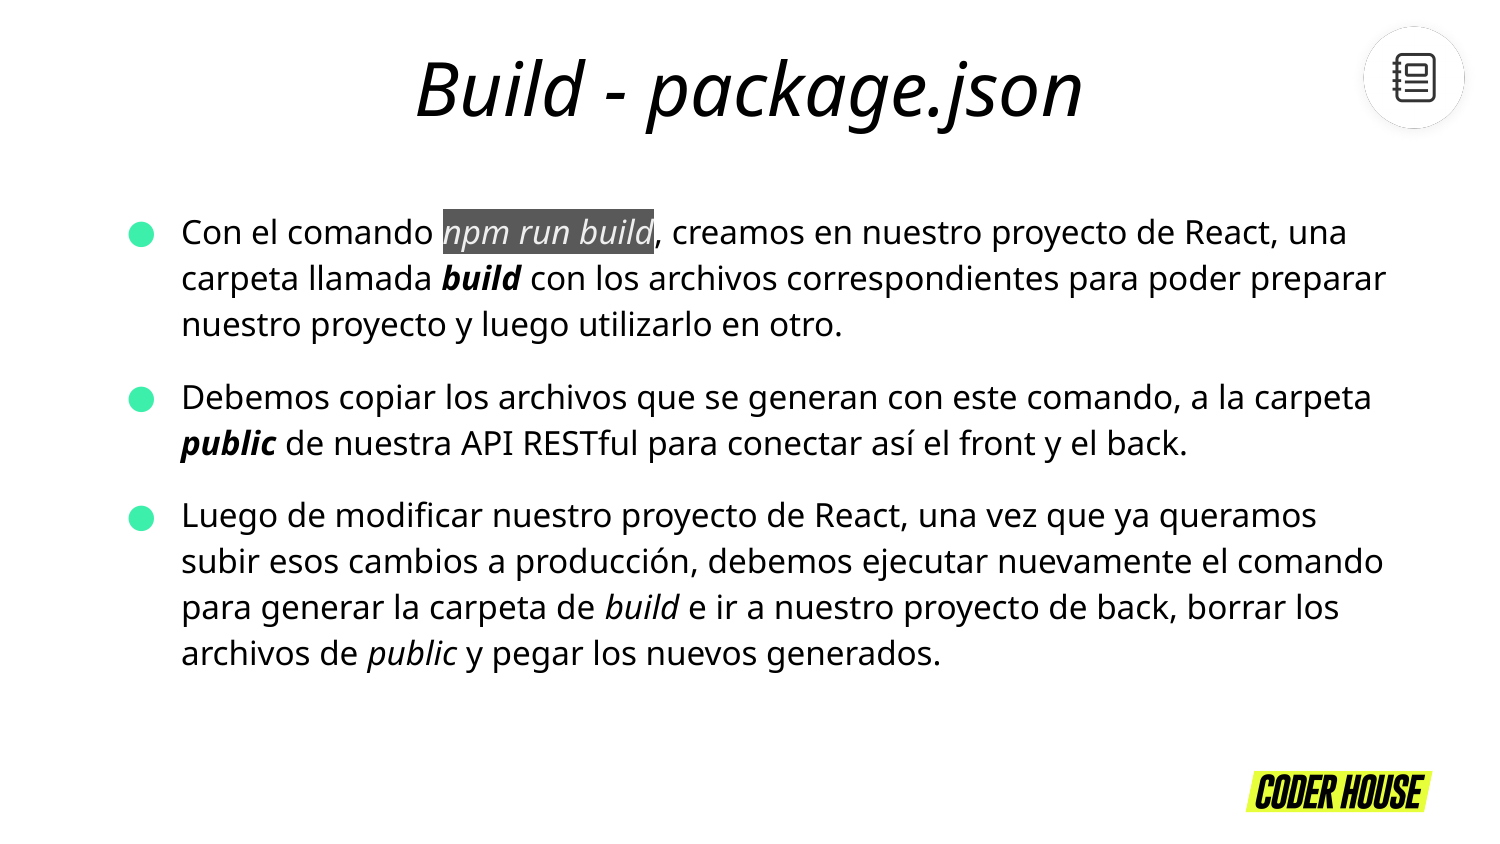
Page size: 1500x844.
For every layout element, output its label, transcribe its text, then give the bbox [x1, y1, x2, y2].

picture [1241, 764, 1437, 819]
text_box Build - package.json [193, 26, 1307, 152]
picture [1351, 14, 1477, 141]
text_box Con el comando npm run build, creamos en nuestro proyecto de React, una carpeta llamada build con los archivos correspondientes para poder preparar nuestro proyecto y luego utilizarlo en otro. Debemos copiar los archivos que se generan con este comando, a la carpeta public de nuestra API RESTful para conectar así el front y el back. Luego de modificar nuestro proyecto de React, una vez que ya queramos subir esos cambios a producción, debemos ejecutar nuevamente el comando para generar la carpeta de build e ir a nuestro proyecto de back, borrar los archivos de public y pegar los nuevos generados. [90, 190, 1404, 702]
